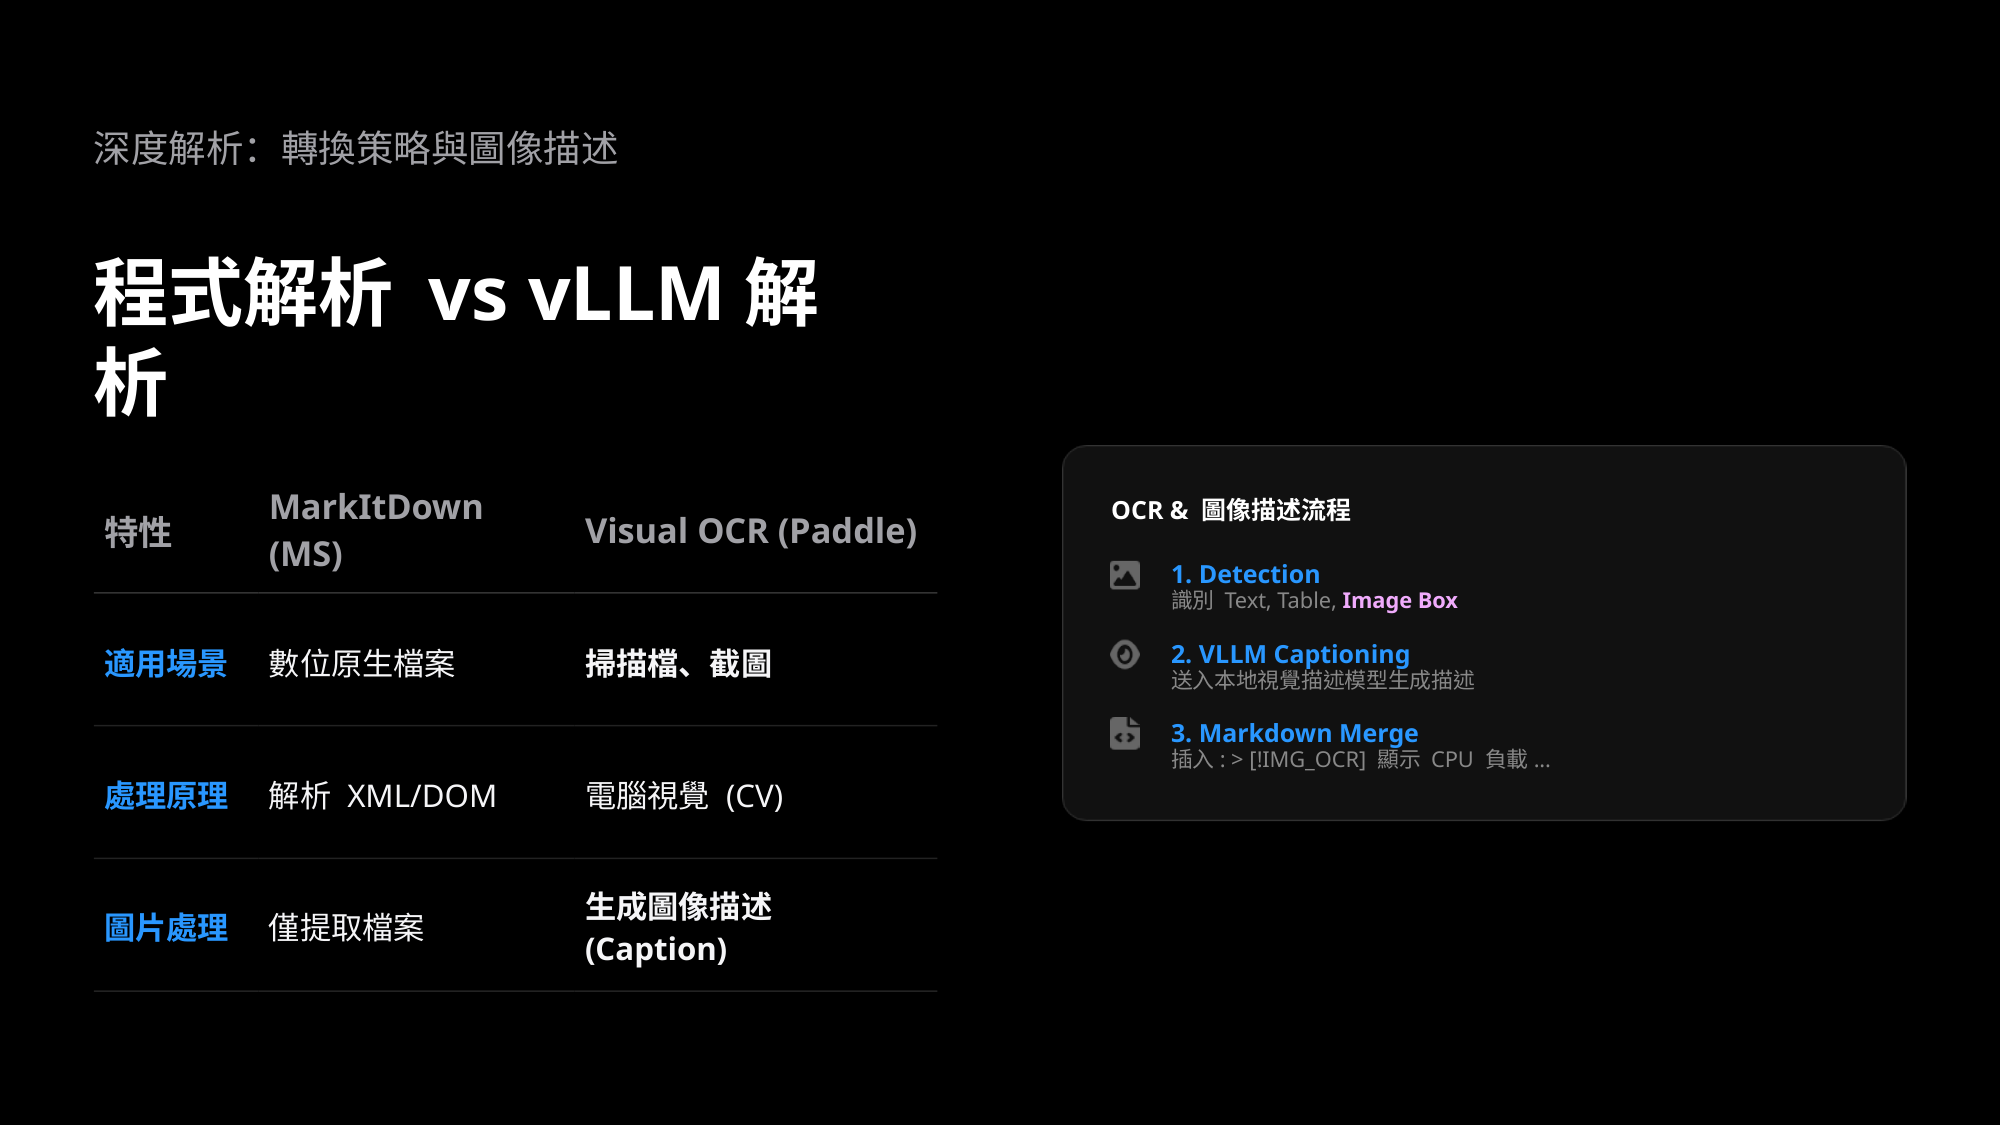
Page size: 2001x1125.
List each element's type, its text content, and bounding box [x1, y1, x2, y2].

table_cell 解析 XML/DOM [259, 729, 574, 857]
table_header 特性 [94, 465, 258, 592]
table_cell 適用場景 [94, 597, 258, 724]
picture [1062, 445, 1907, 823]
table_cell 僅提取檔案 [259, 861, 574, 990]
table_cell 掃描檔、截圖 [575, 597, 937, 724]
table_cell 處理原理 [94, 729, 258, 857]
table_header MarkItDown (MS) [259, 465, 574, 592]
table_cell 圖片處理 [94, 861, 258, 990]
table_header Visual OCR (Paddle) [575, 465, 937, 592]
table_cell 數位原生檔案 [259, 597, 574, 724]
text_box 程式解析 vs vLLM解析 [93, 245, 888, 426]
table_cell 生成圖像描述 (Caption) [575, 861, 937, 990]
table_cell 電腦視覺 (CV) [575, 729, 937, 857]
text_box 深度解析：轉換策略與圖像描述 [93, 124, 1997, 170]
